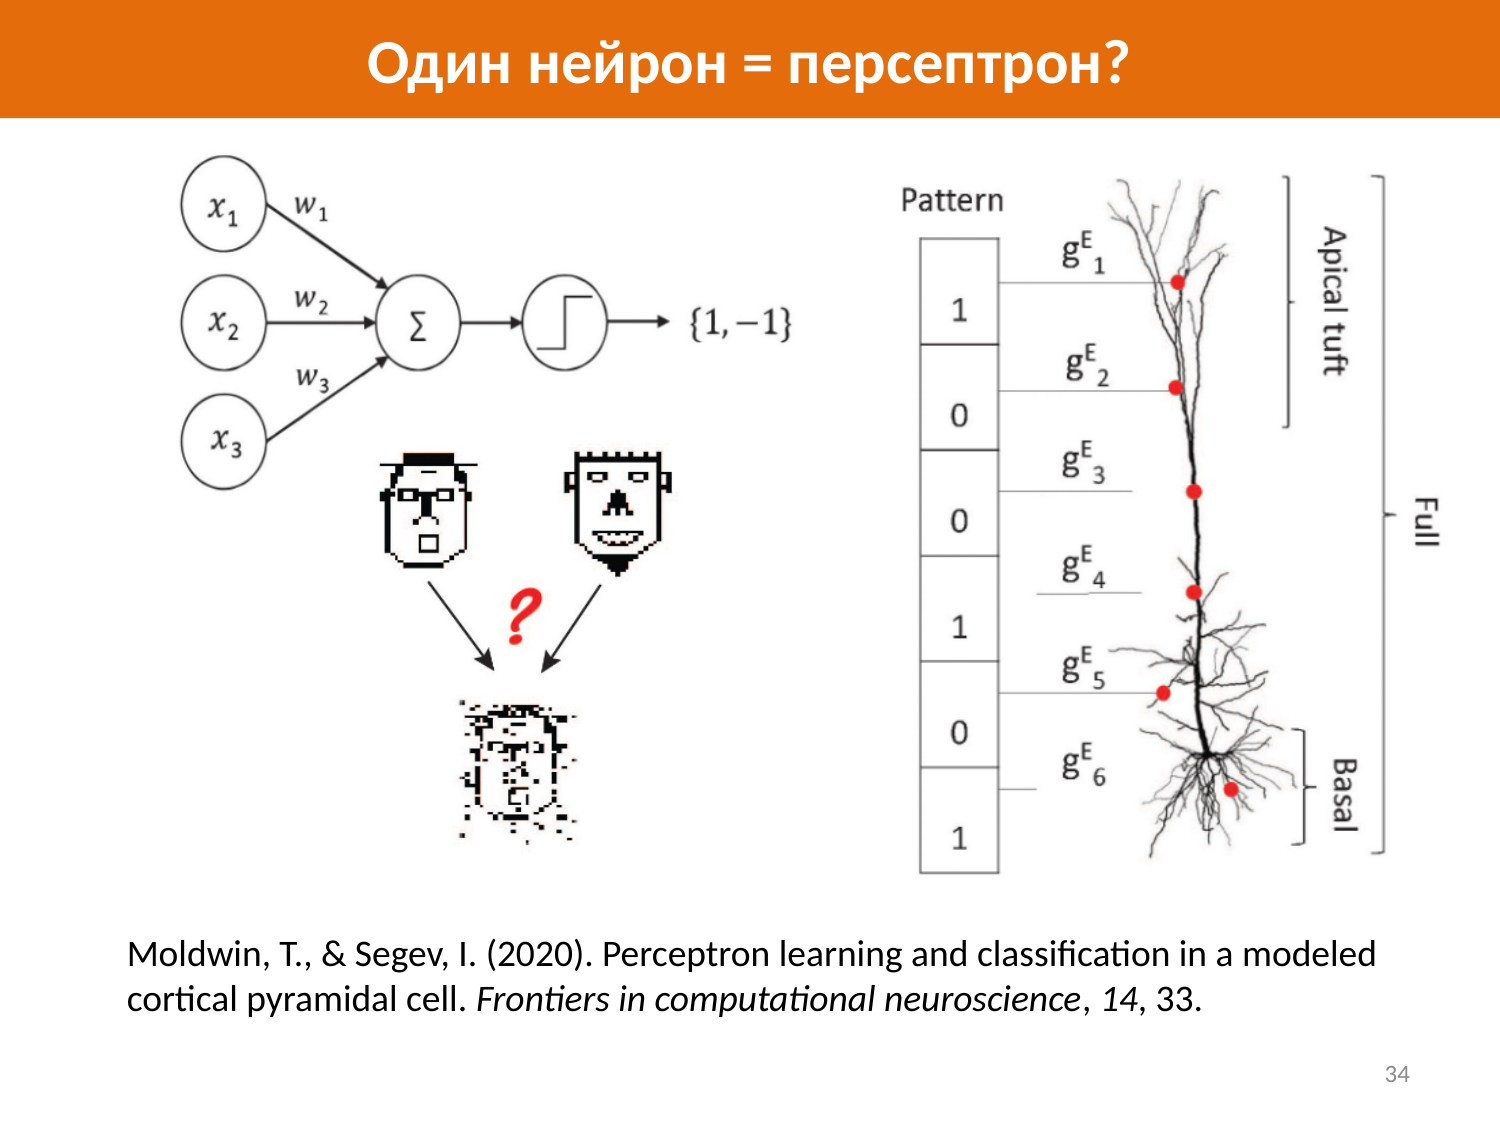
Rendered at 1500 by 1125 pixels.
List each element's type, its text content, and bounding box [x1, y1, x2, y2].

picture [892, 155, 1452, 892]
picture [159, 132, 808, 858]
title Один нейрон = персептрон? [0, 0, 1500, 119]
slide_number 34 [1074, 1042, 1425, 1103]
text_box Moldwin, T., & Segev, I. (2020). Perceptron learning and classification in a modeled cortical pyramidal cell. Frontiers in computational neuroscience, 14, 33. [112, 921, 1403, 1027]
